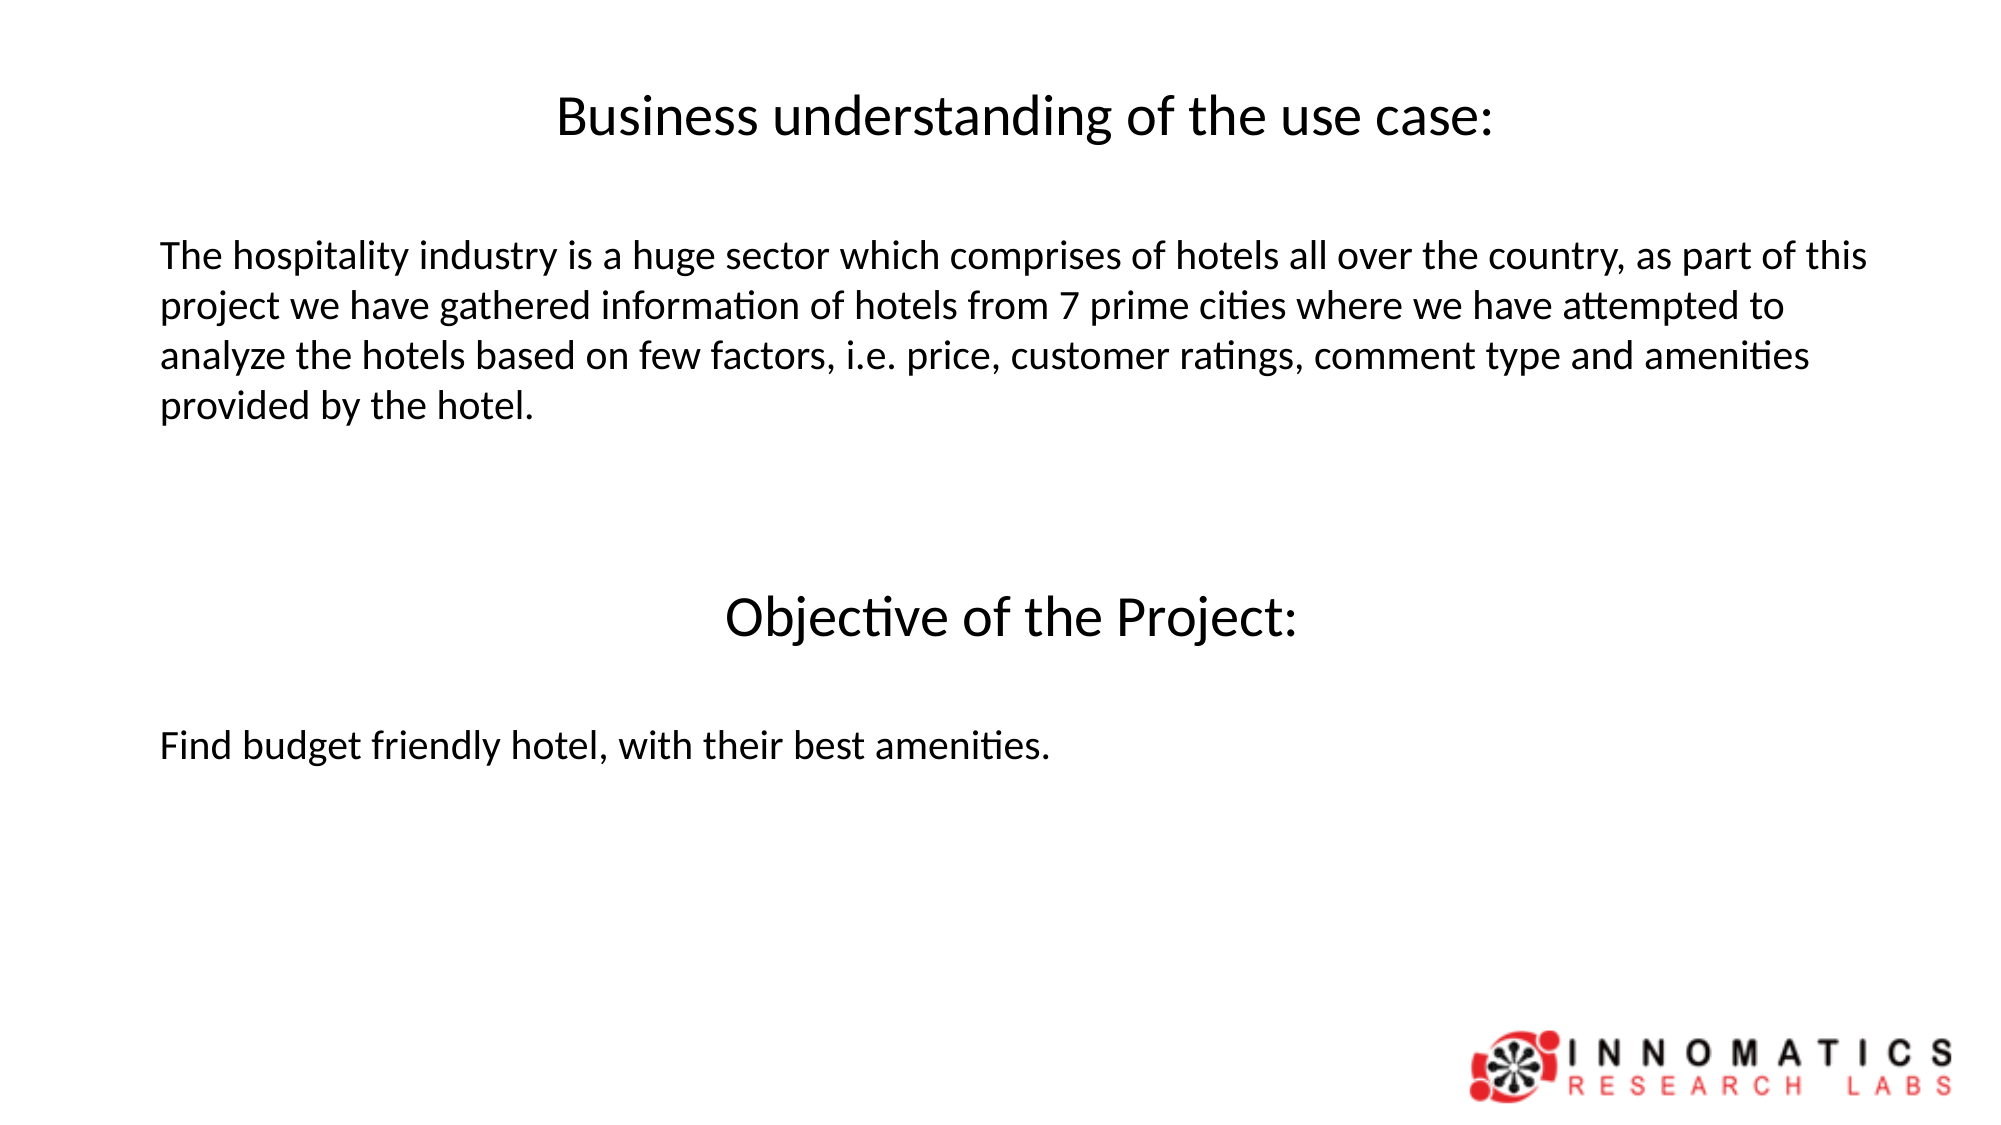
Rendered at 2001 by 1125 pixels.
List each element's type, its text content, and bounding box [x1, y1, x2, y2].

text_box Business understanding of the use case: The hospitality industry is a huge sector which comprises of hotels all over the country, as part of this project we have gathered information of hotels from 7 prime cities where we have attempted to analyze the hotels based on few factors, i.e. price, customer ratings, comment type and amenities provided by the hotel. Objective of the Project: Find budget friendly hotel, with their best amenities. [145, 70, 1907, 1045]
picture [1445, 1014, 1975, 1125]
